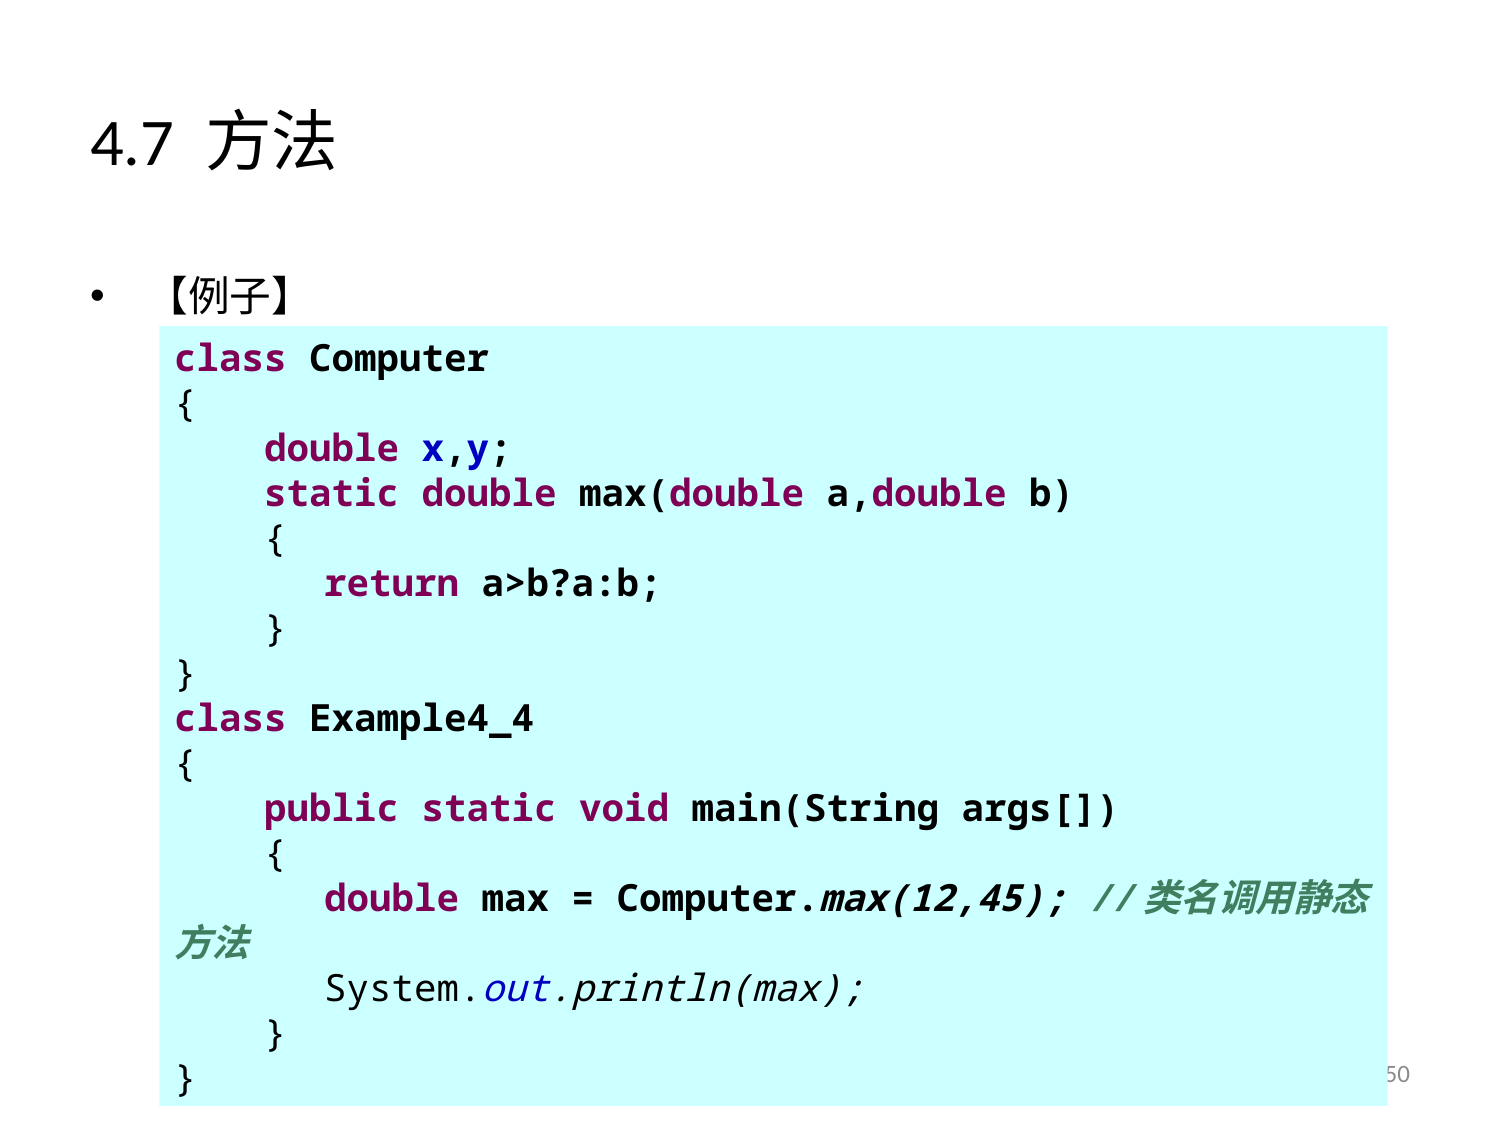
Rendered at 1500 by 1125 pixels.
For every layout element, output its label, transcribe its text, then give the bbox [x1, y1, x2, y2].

text_box class Computer { double x,y; static double max(double a,double b) { return a>b?a:b; } } class Example4_4 { public static void main(String args[]) { double max = Computer.max(12,45); //类名调用静态方法 System.out.println(max); } } [159, 326, 1388, 1106]
slide_number 50 [1074, 1042, 1425, 1103]
title 4.7 方法 [75, 45, 1425, 233]
list 【例子】 [75, 262, 1425, 1005]
